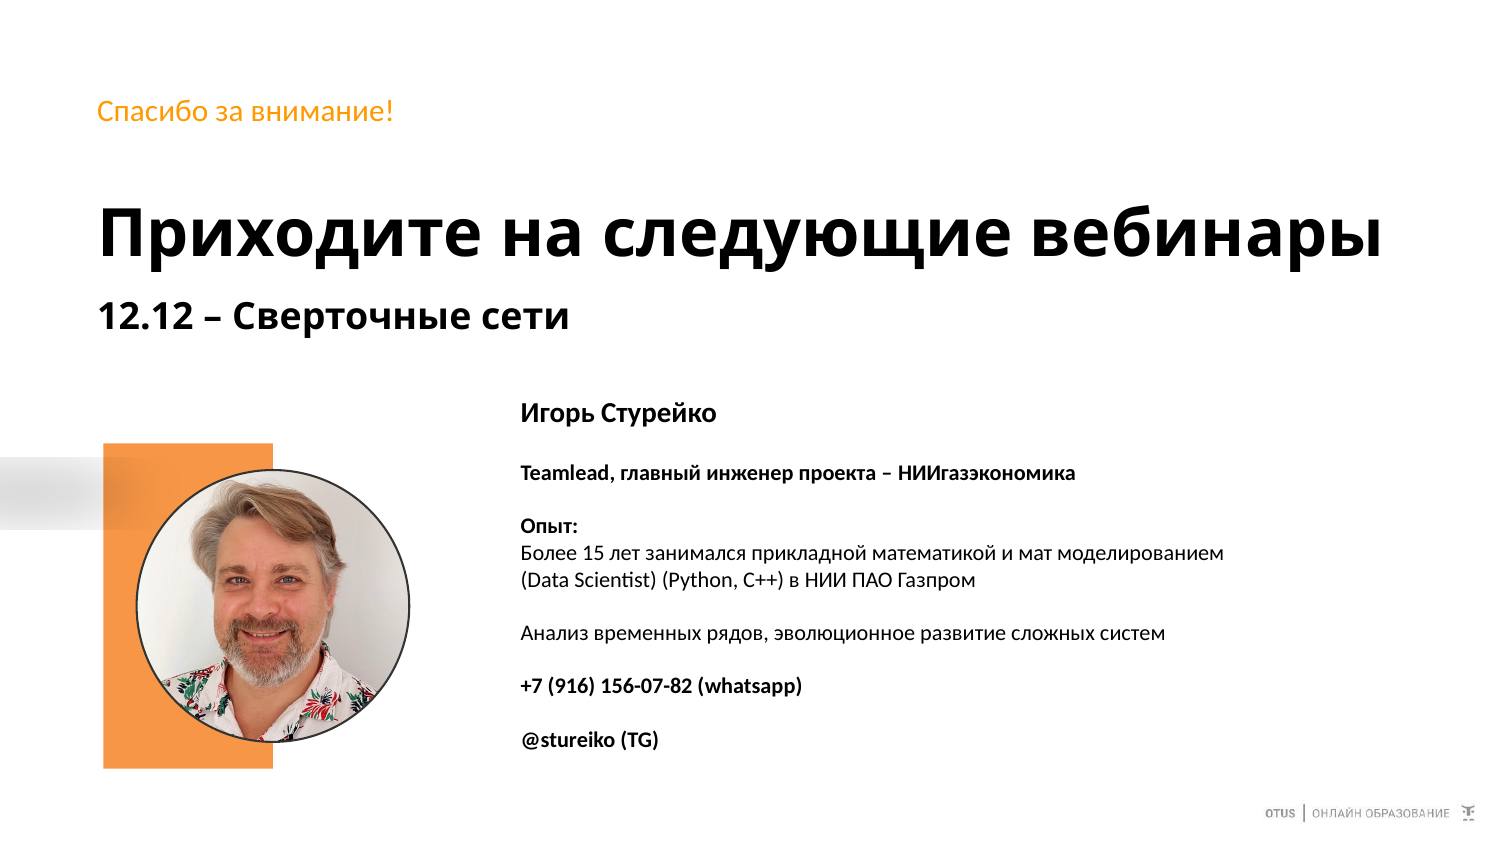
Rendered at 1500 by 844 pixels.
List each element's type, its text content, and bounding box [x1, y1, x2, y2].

subtitle Teamlead, главный инженер проекта – НИИгазэкономика Опыт: Более 15 лет занимался прикладной математикой и мат моделированием (Data Scientist) (Python, С++) в НИИ ПАО Газпром Анализ временных рядов, эволюционное развитие сложных систем +7 (916) 156-07-82 (whatsapp) @stureiko (TG) [505, 443, 1342, 769]
subtitle Спасибо за внимание! [82, 75, 1362, 205]
subtitle Игорь Стурейко [505, 378, 1467, 444]
text_box [103, 443, 273, 468]
title Приходите на следующие вебинары 12.12 – Сверточные сети [82, 134, 1480, 359]
picture [1262, 799, 1475, 825]
picture [136, 469, 410, 743]
text_box [103, 528, 273, 769]
